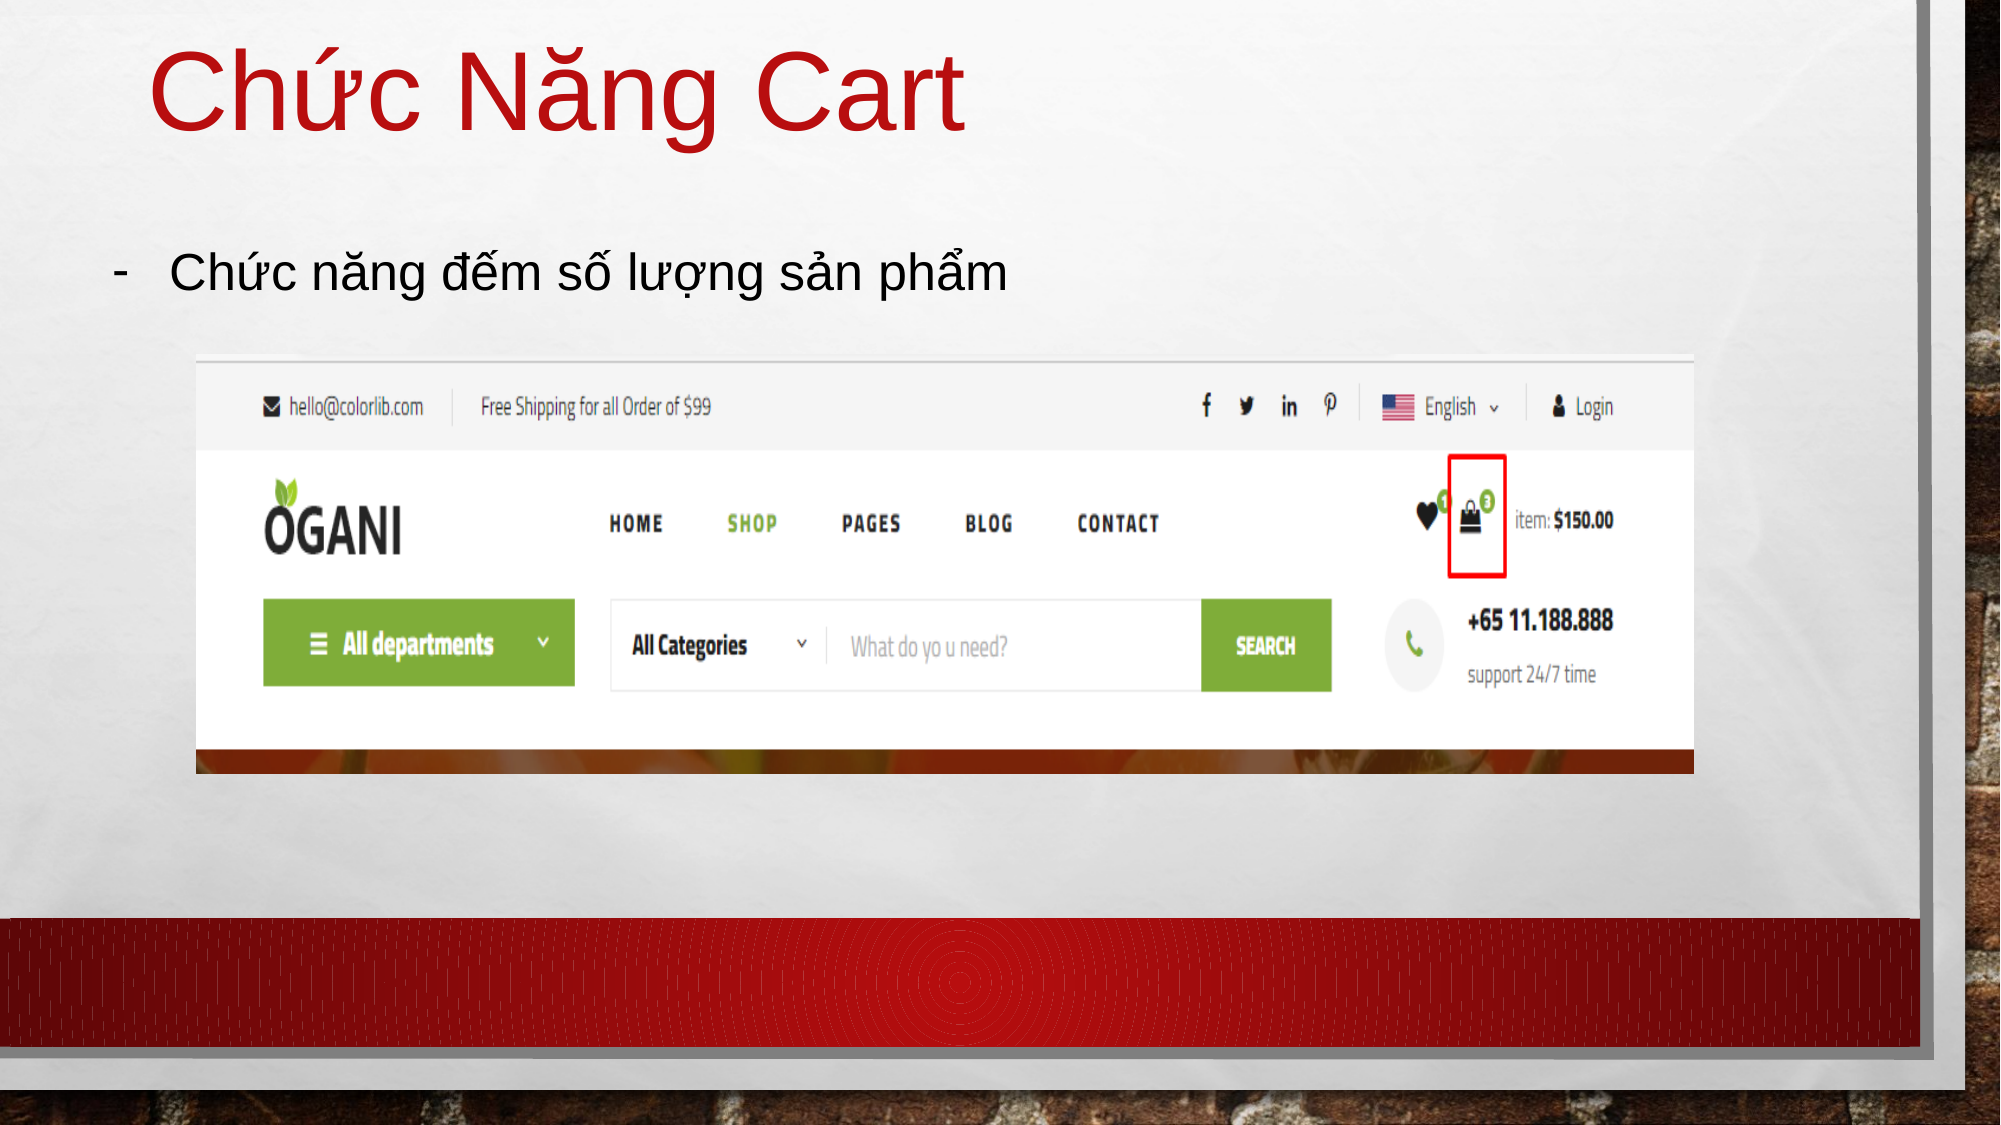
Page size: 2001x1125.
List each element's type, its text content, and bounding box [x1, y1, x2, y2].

picture [0, 0, 2001, 1125]
picture [0, 0, 1919, 918]
text_box Chức năng đếm số lượng sản phẩm [79, 222, 1921, 436]
title Chức Năng Cart [132, 0, 1838, 189]
